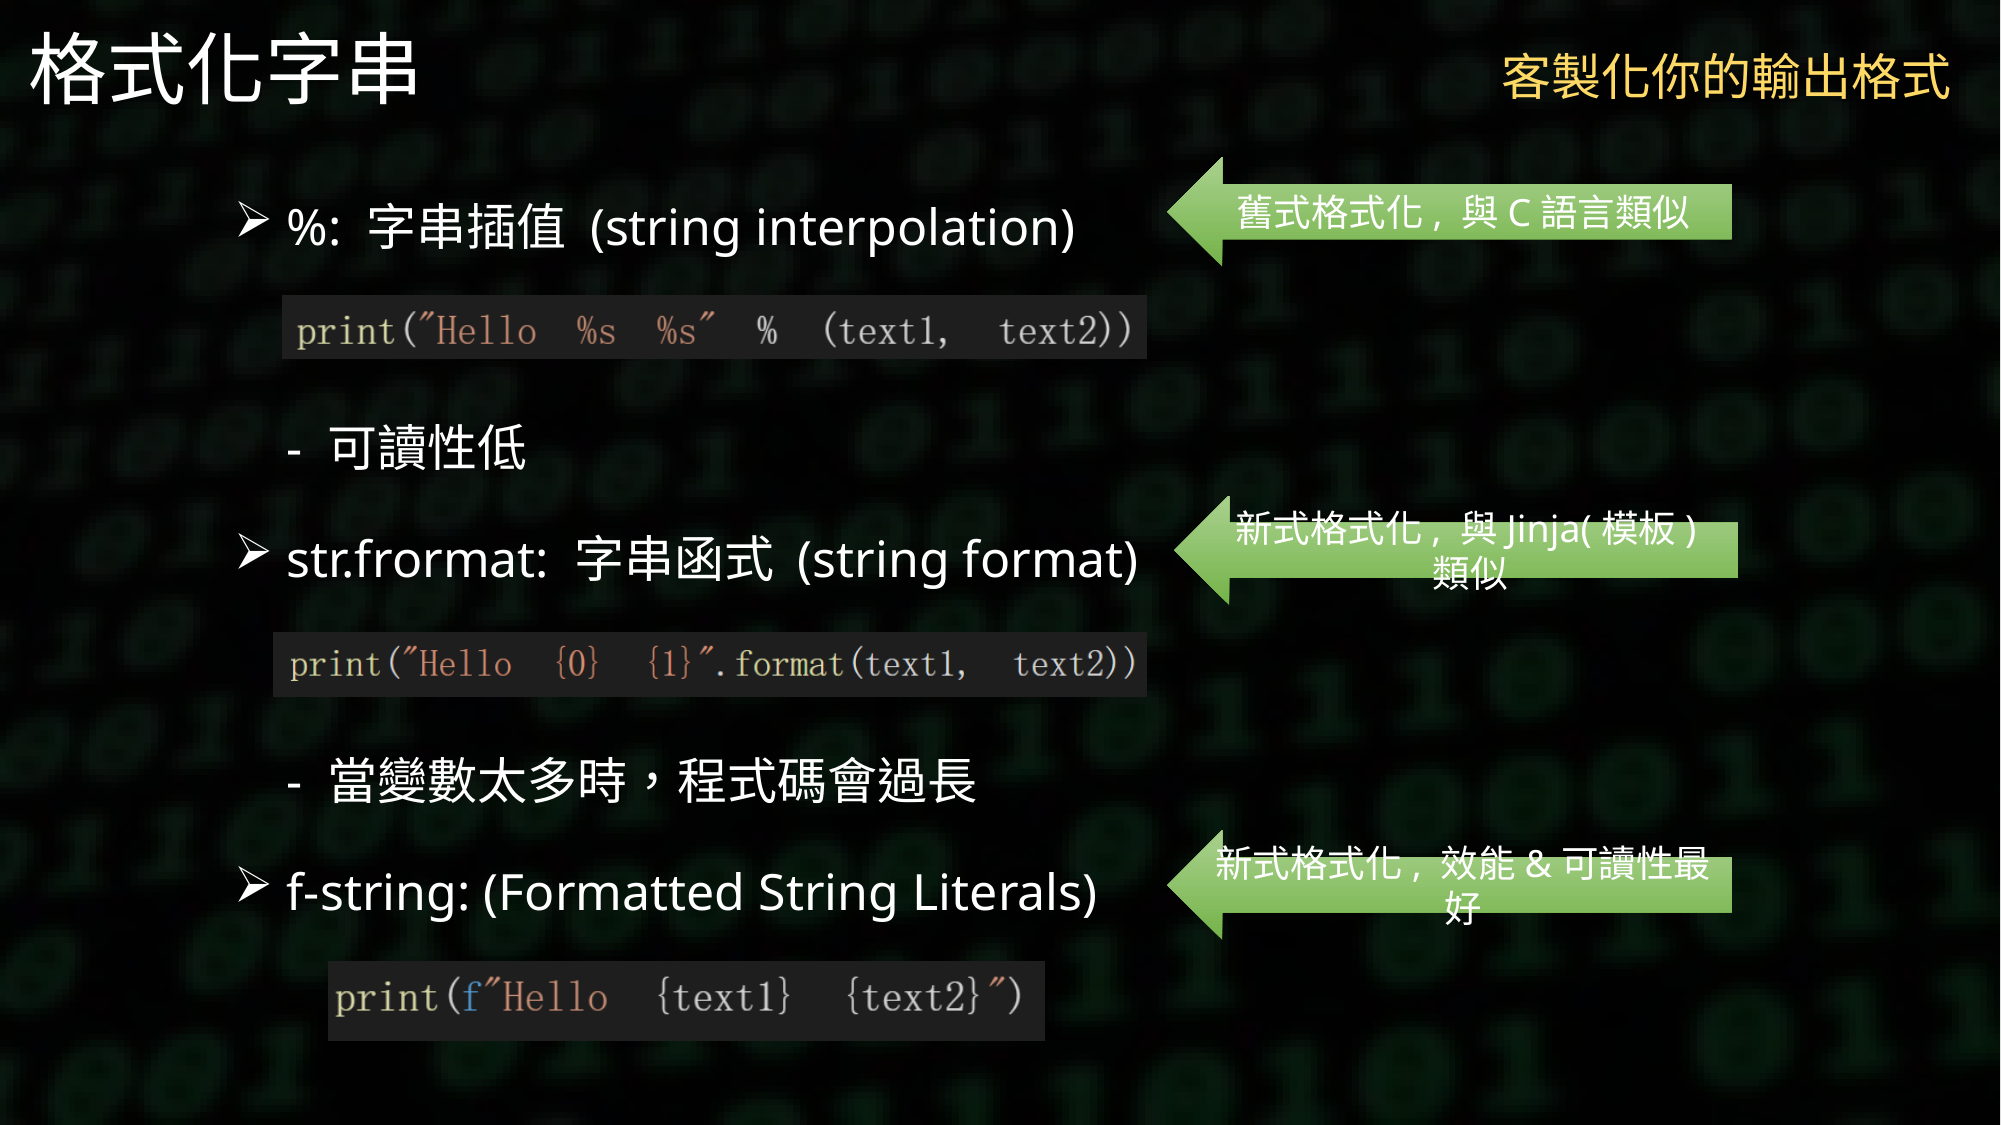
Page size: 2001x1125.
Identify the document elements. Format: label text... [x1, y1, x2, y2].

text_box 客製化你的輸出格式 [1486, 22, 2000, 125]
text_box 新式格式化, 效能&可讀性最好 [1167, 830, 1732, 940]
text_box 舊式格式化, 與C語言類似 [1167, 157, 1732, 267]
title 格式化字串 [13, 22, 1486, 124]
text_box %: 字串插值 (string interpolation) - 可讀性低 str.frormat: 字串函式 (string format) - 當變數太多時，程式碼會過長 f-string: (Formatted String Literals) [219, 157, 1168, 1060]
text_box 新式格式化, 與Jinja(模板)類似 [1174, 495, 1739, 606]
picture [0, 0, 2001, 1125]
